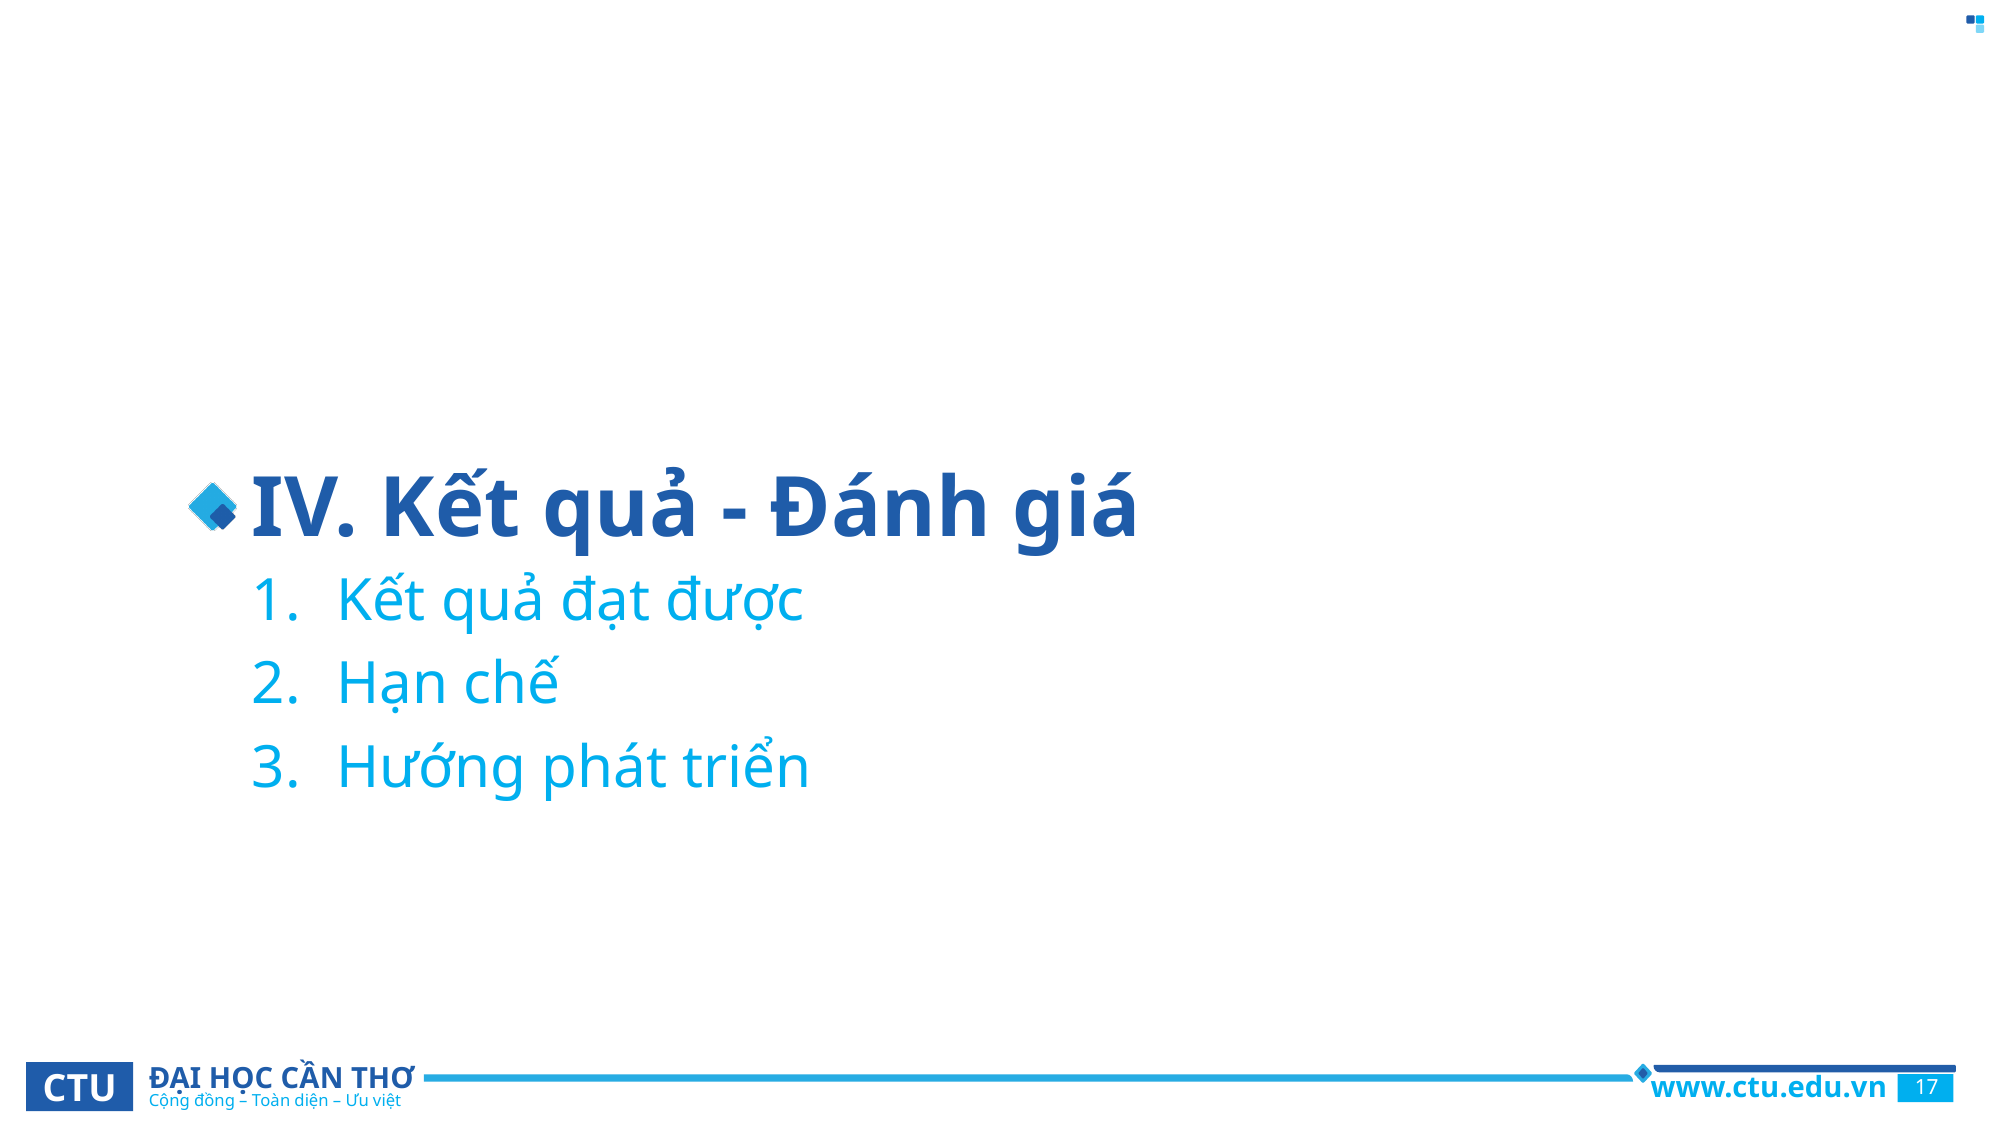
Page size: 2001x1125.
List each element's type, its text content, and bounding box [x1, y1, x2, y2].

title IV. Kết quả - Đánh giá [236, 290, 1883, 562]
subtitle Kết quả đạt được Hạn chế Hướng phát triển [236, 562, 1883, 922]
picture [188, 482, 236, 531]
